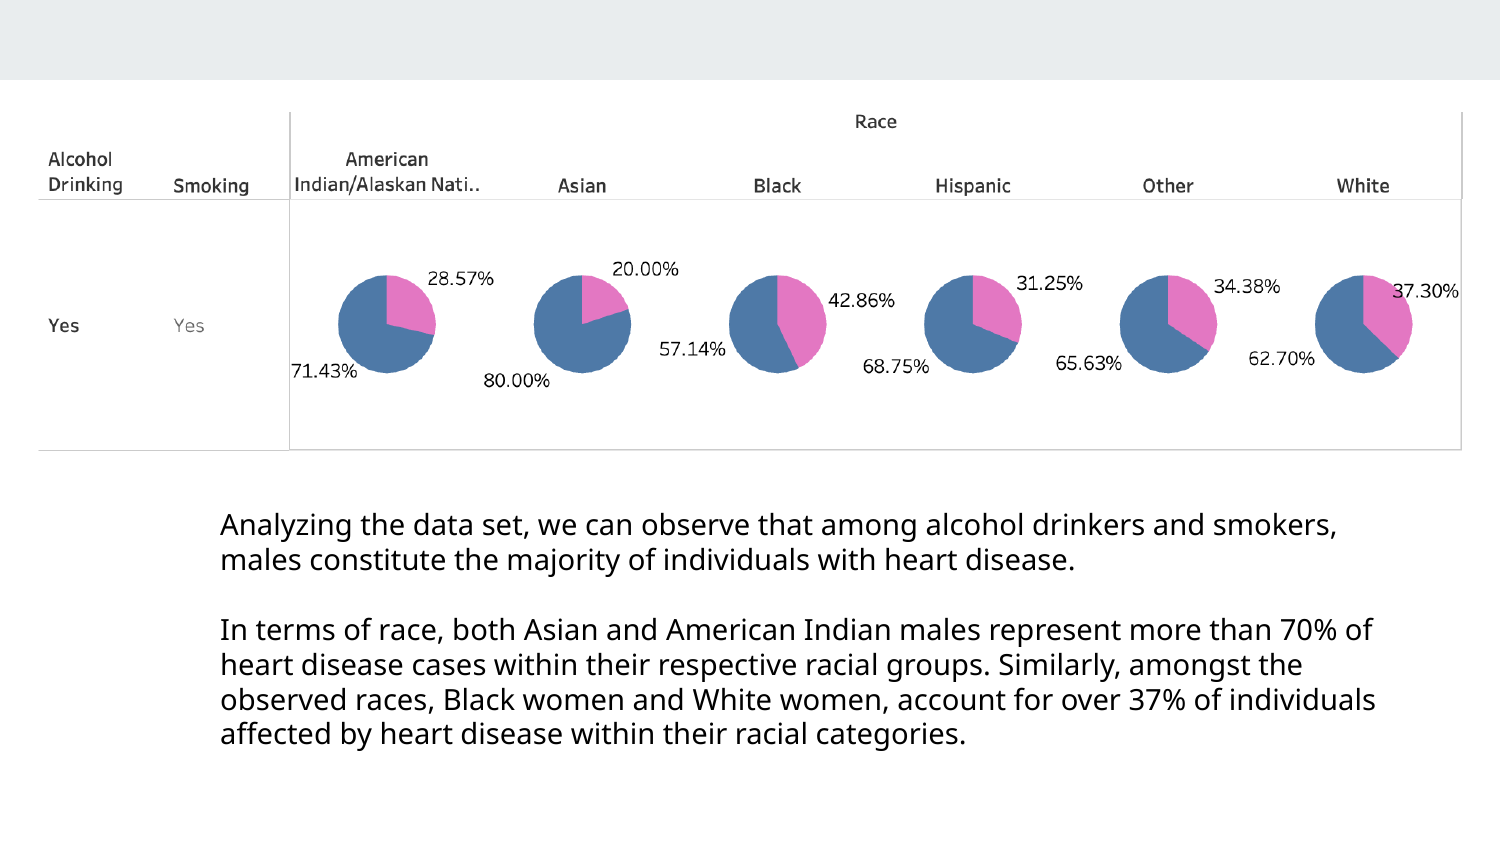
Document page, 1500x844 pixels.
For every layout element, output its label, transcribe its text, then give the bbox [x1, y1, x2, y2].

picture [24, 112, 1476, 477]
text_box Analyzing the data set, we can observe that among alcohol drinkers and smokers, males constitute the majority of individuals with heart disease. In terms of race, both Asian and American Indian males represent more than 70% of heart disease cases within their respective racial groups. Similarly, amongst the observed races, Black women and White women, account for over 37% of individuals affected by heart disease within their racial categories. [205, 491, 1395, 801]
